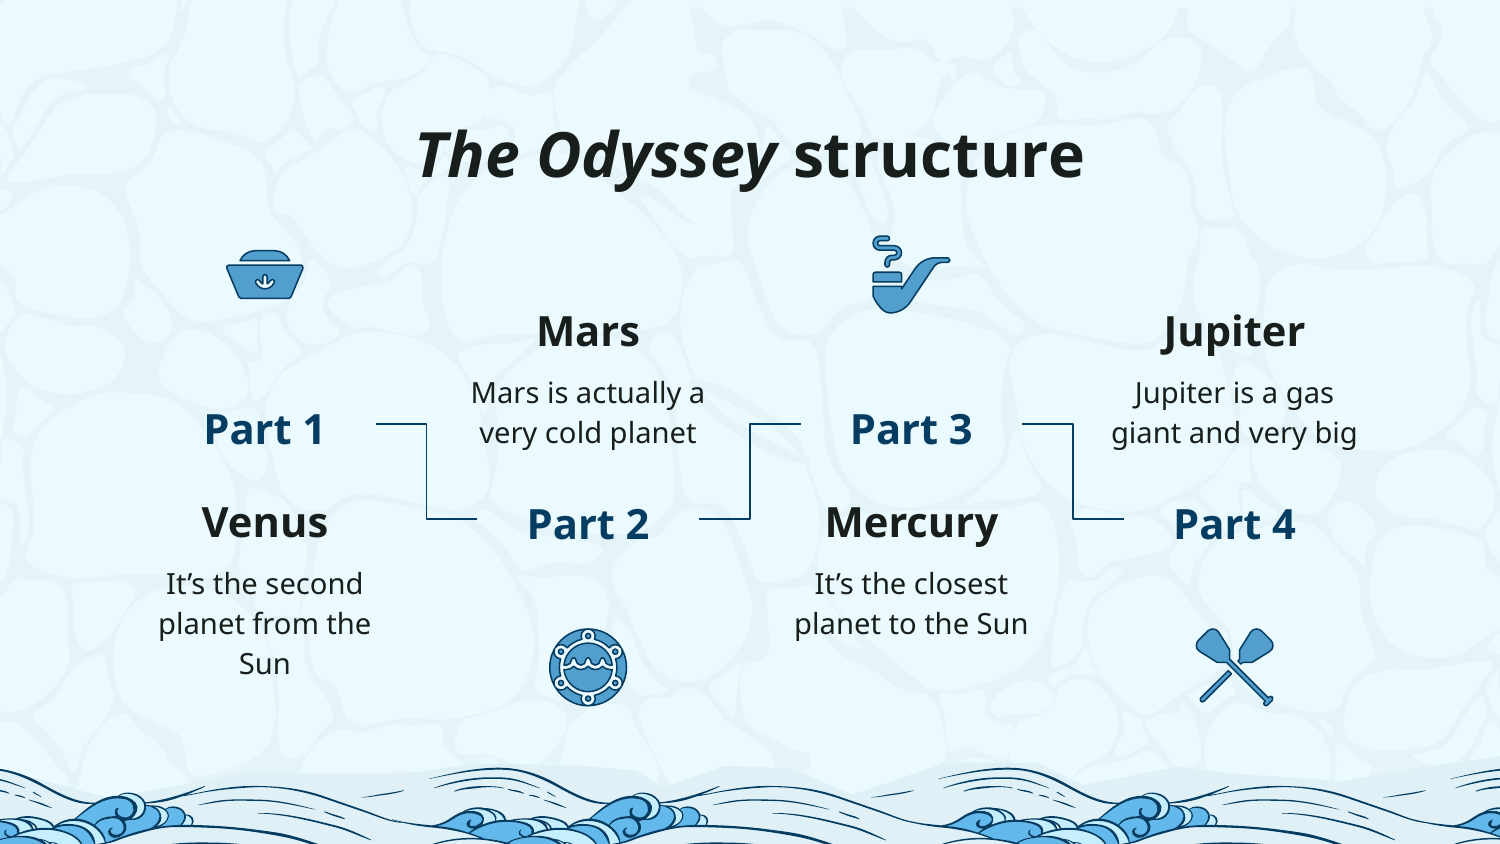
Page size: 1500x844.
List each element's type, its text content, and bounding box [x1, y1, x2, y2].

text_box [872, 235, 951, 314]
title The Odyssey structure [118, 88, 1382, 183]
text_box Mercury [764, 494, 1059, 545]
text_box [698, 423, 801, 520]
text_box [549, 628, 627, 707]
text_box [226, 250, 304, 299]
text_box Part 3 [800, 369, 1023, 479]
text_box It’s the closest planet to the Sun [764, 545, 1059, 655]
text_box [1022, 423, 1125, 520]
text_box It’s the second planet from the Sun [117, 545, 413, 655]
text_box Mars [441, 303, 736, 354]
text_box Part 1 [153, 369, 376, 479]
text_box Part 2 [477, 464, 700, 574]
text_box Jupiter [1087, 303, 1382, 354]
text_box Mars is actually a very cold planet [441, 354, 736, 464]
text_box Venus [117, 494, 413, 545]
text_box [1196, 628, 1274, 706]
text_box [375, 423, 478, 520]
text_box Jupiter is a gas giant and very big [1087, 354, 1382, 464]
text_box Part 4 [1123, 464, 1346, 574]
